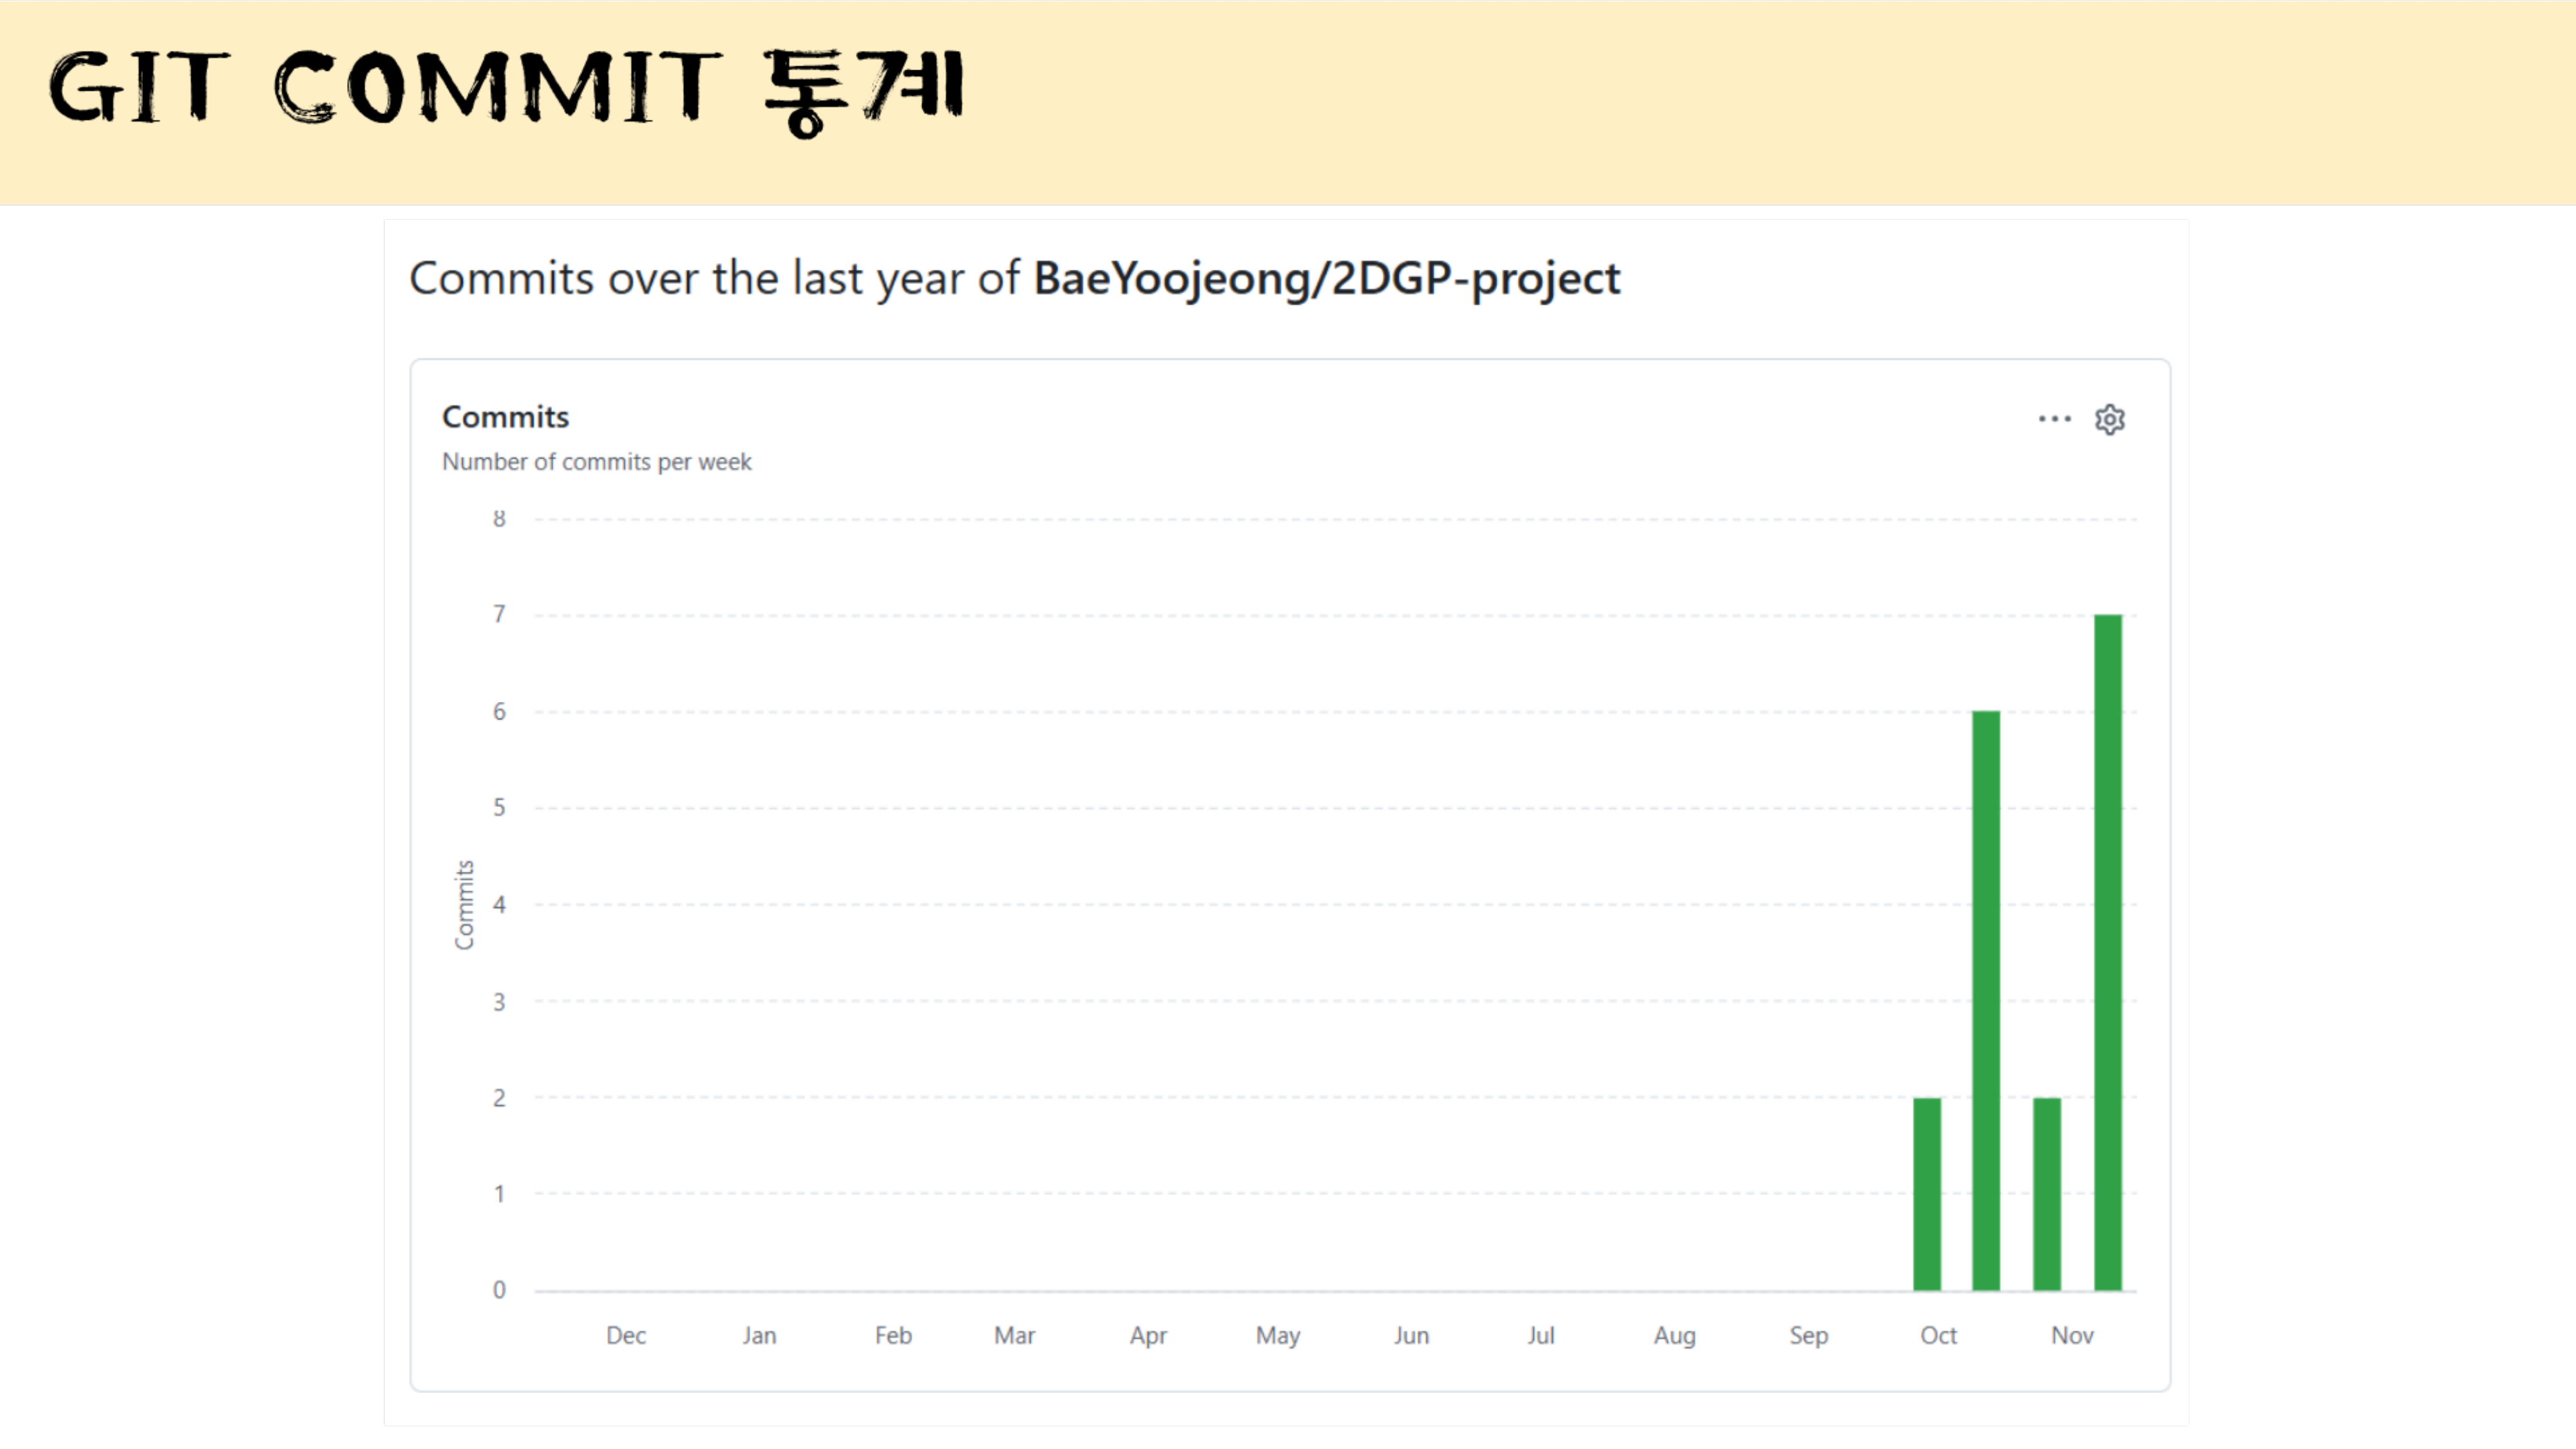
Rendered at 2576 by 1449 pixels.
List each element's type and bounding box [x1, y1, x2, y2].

picture [383, 218, 2192, 1428]
picture [0, 0, 2576, 207]
